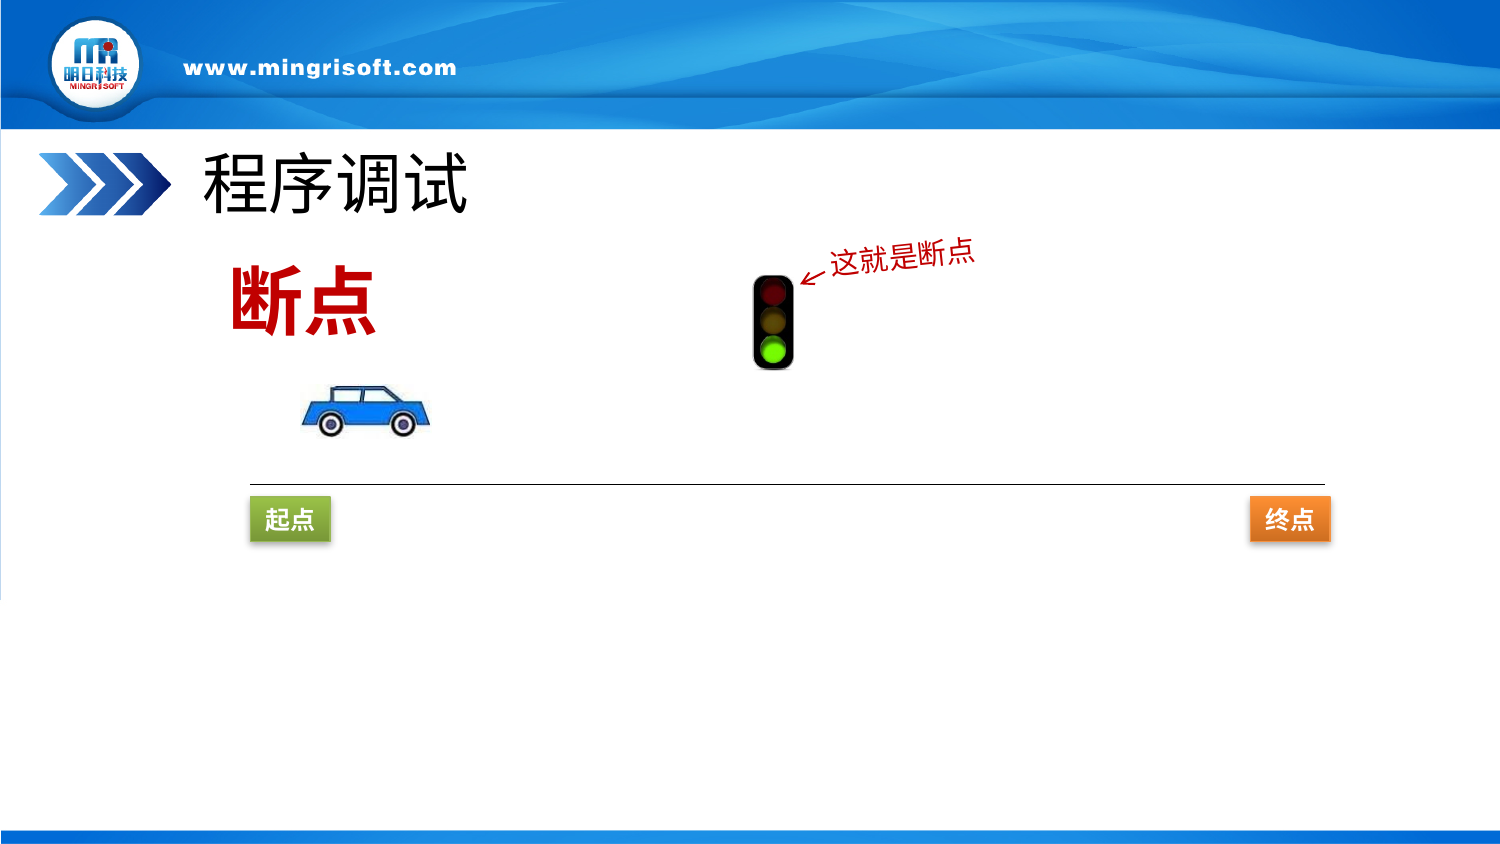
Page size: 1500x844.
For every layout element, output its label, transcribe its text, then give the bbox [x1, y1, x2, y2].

text_box 终点 [1250, 496, 1331, 542]
text_box 起点 [250, 496, 331, 542]
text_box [12, 134, 513, 235]
text_box 断点 [213, 246, 394, 352]
picture [0, 0, 1500, 844]
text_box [799, 230, 993, 285]
